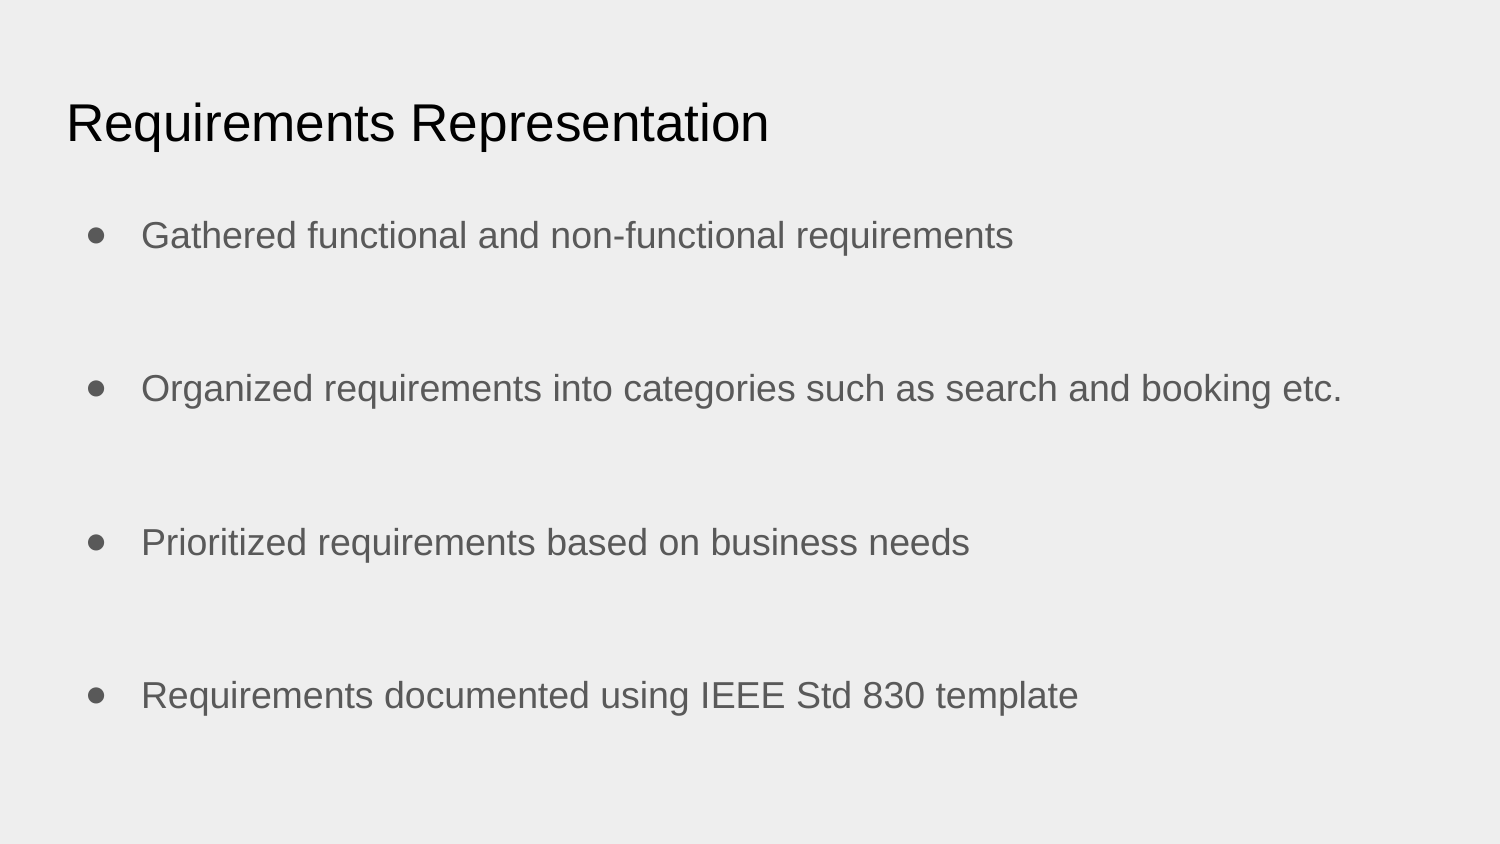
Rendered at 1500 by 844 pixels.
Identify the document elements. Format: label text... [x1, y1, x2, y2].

list Gathered functional and non-functional requirements Organized requirements into categories such as search and booking etc. Prioritized requirements based on business needs Requirements documented using IEEE Std 830 template [51, 189, 1449, 750]
title Requirements Representation [51, 72, 1449, 167]
